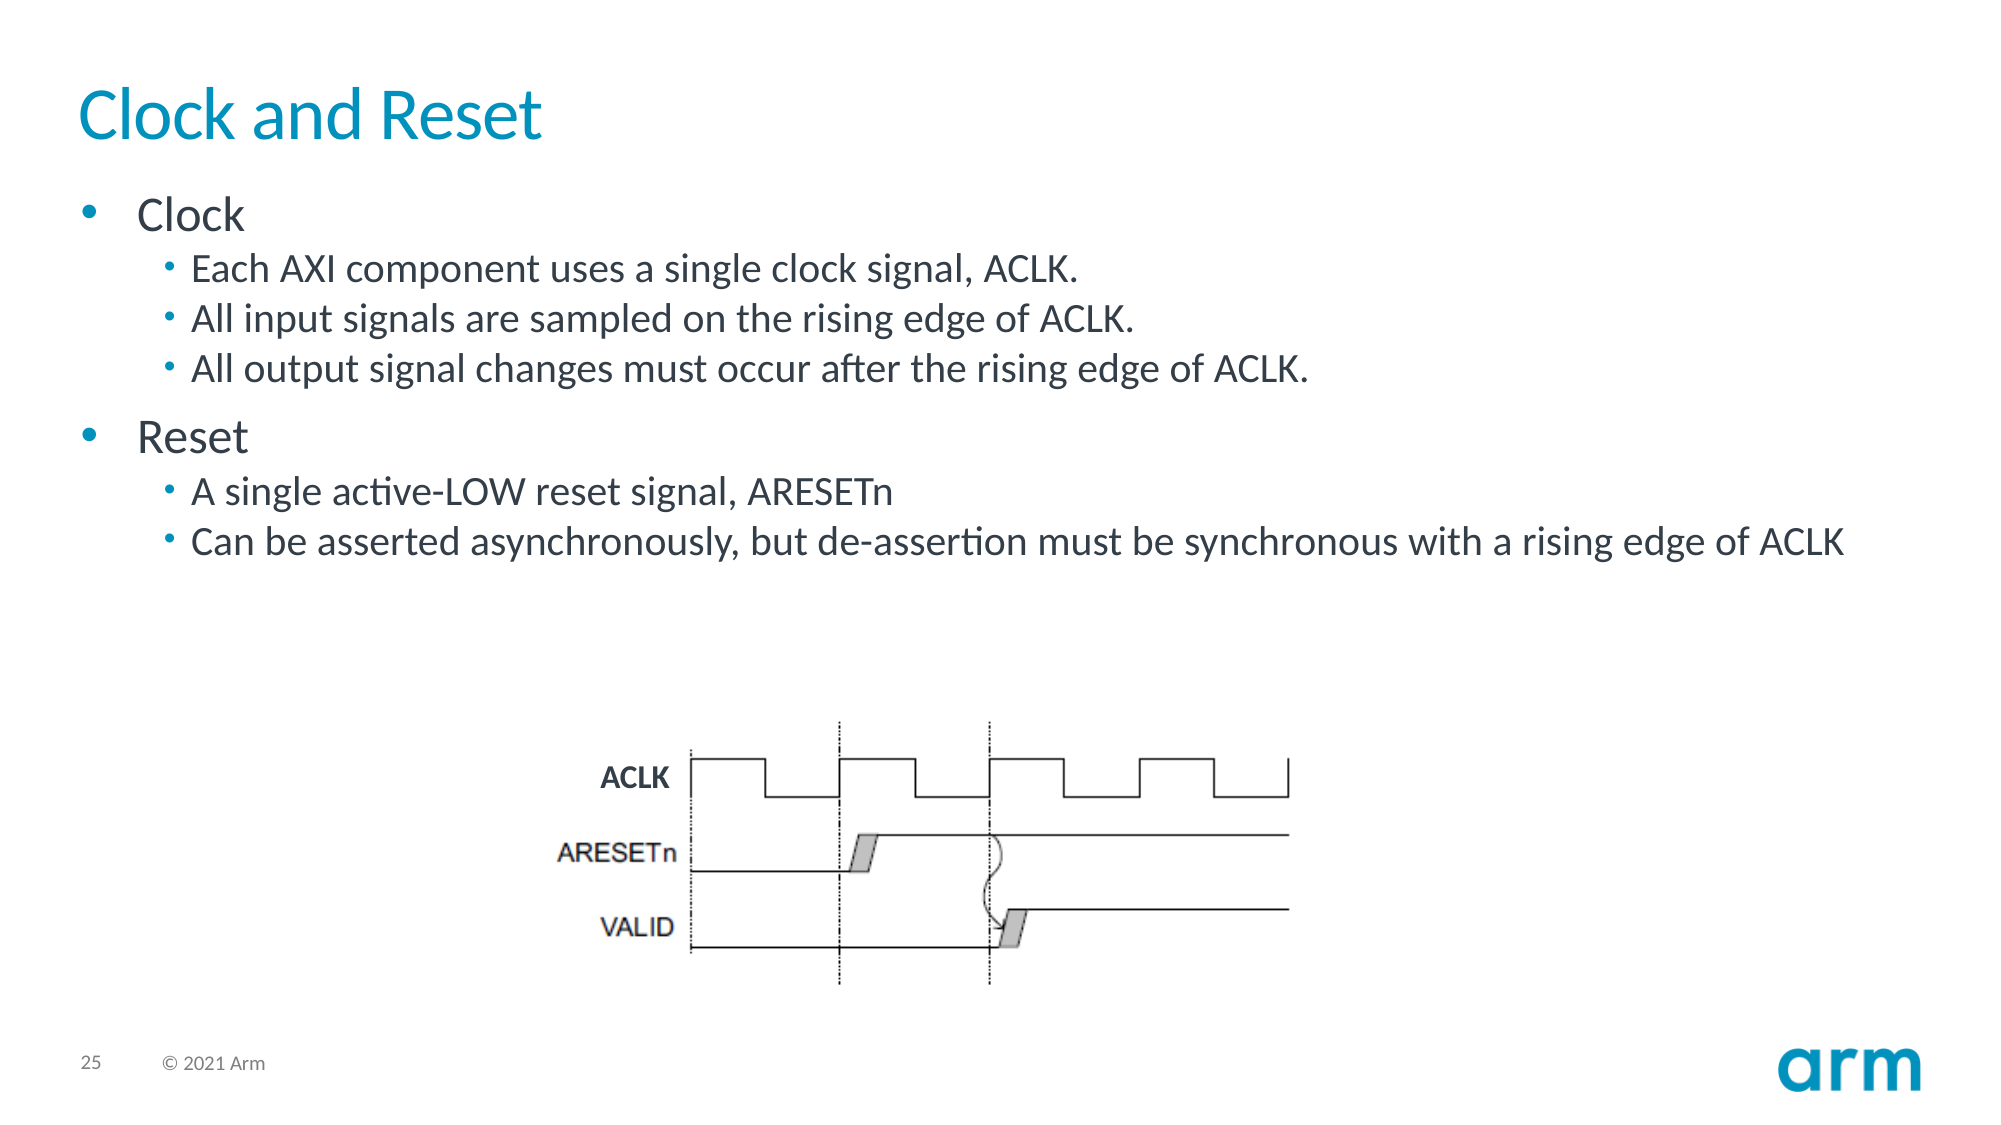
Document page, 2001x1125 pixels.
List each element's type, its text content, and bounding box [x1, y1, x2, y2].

title Clock and Reset [78, 78, 1922, 186]
picture [1777, 1047, 1922, 1093]
picture [530, 698, 1343, 1004]
list Clock Each AXI component uses a single clock signal, ACLK. All input signals are sampled on the rising edge of ACLK. All output signal changes must occur after the rising edge of ACLK. Reset A single active-LOW reset signal, ARESETn Can be asserted asynchronously, but de-assertion must be synchronous with a rising edge of ACLK [80, 181, 1915, 852]
